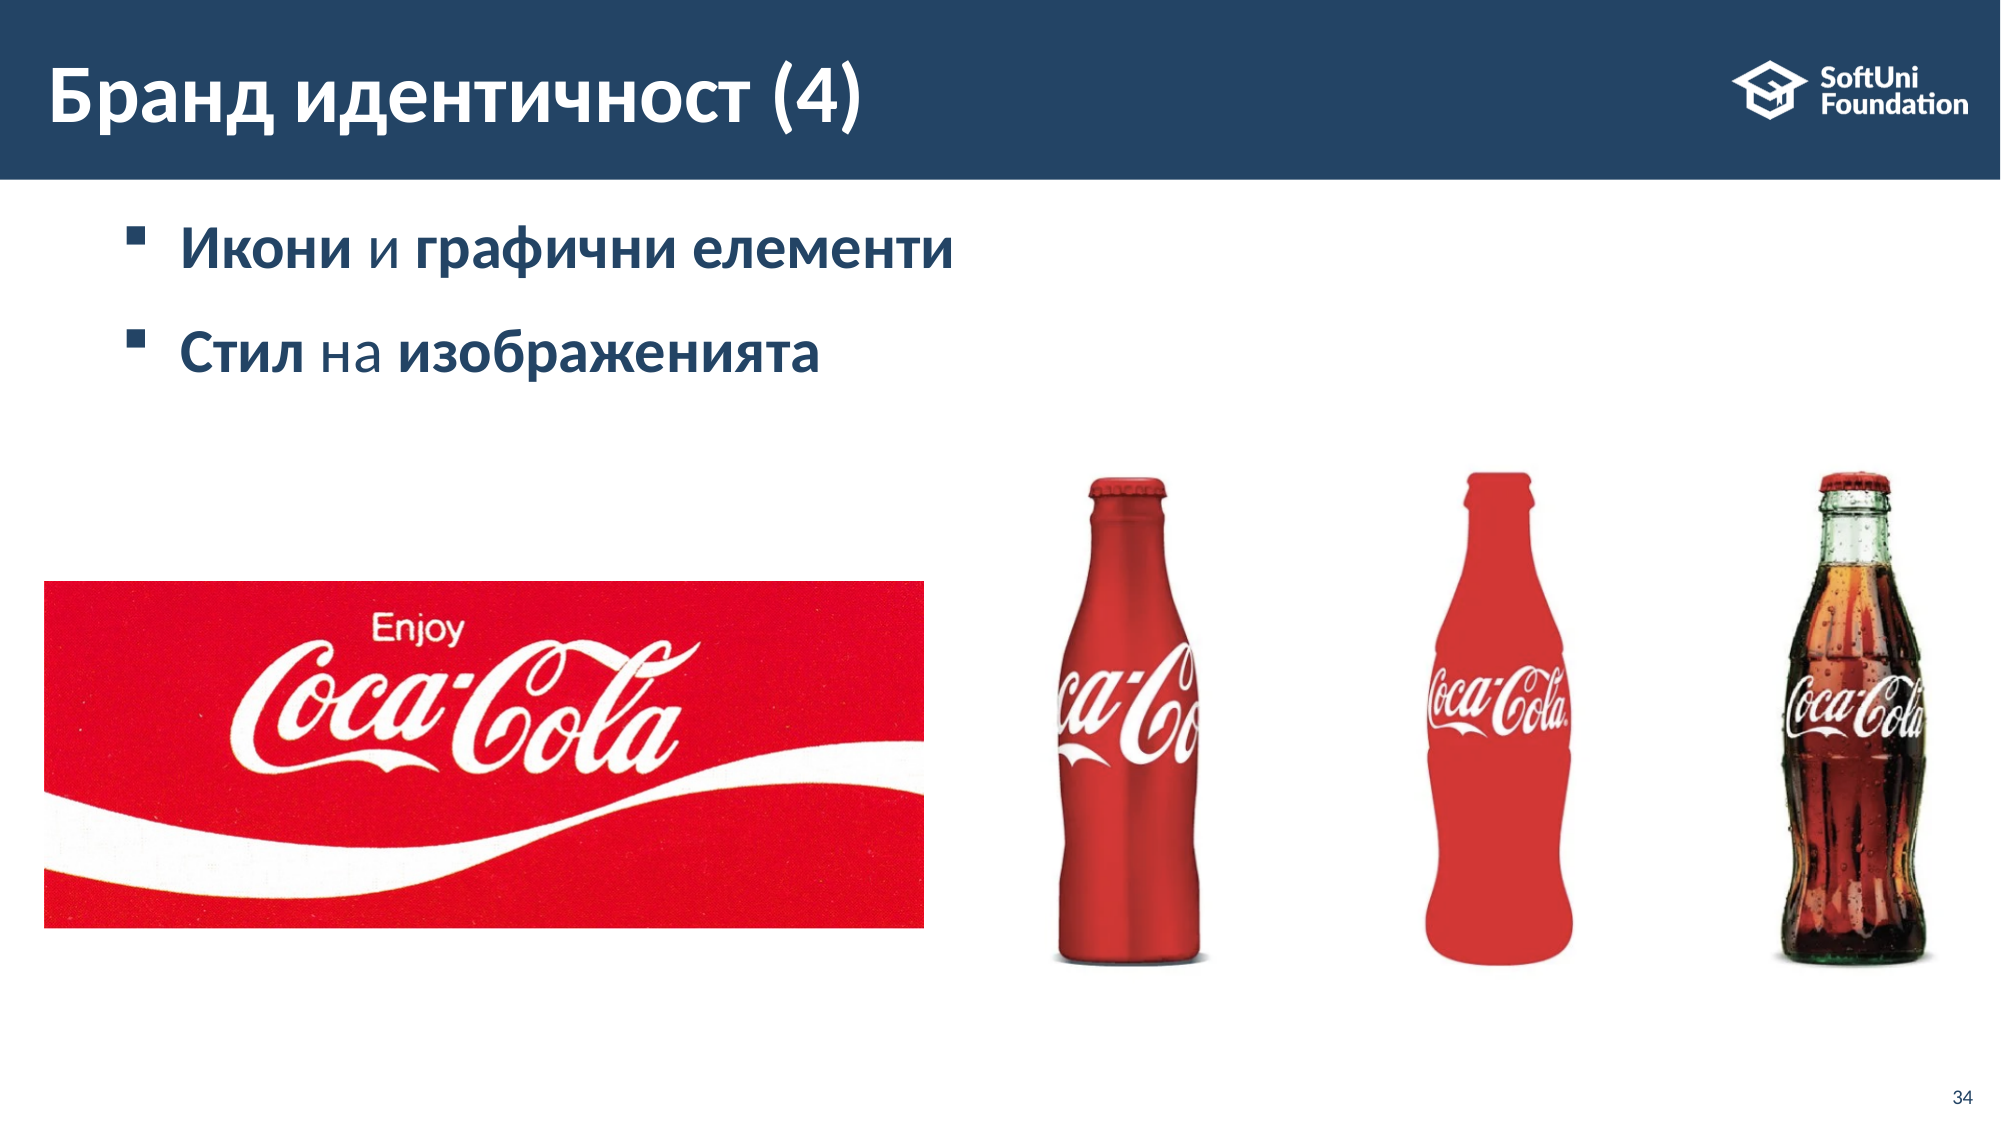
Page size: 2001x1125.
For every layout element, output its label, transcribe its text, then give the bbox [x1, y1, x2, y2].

title Бранд идентичност (4) [31, 16, 1716, 162]
picture [1731, 60, 1968, 120]
slide_number 34 [1927, 1067, 1989, 1117]
list Икони и графични елементи Стил на изображенията [31, 196, 1928, 1104]
picture [1018, 444, 1959, 993]
picture [43, 581, 924, 929]
